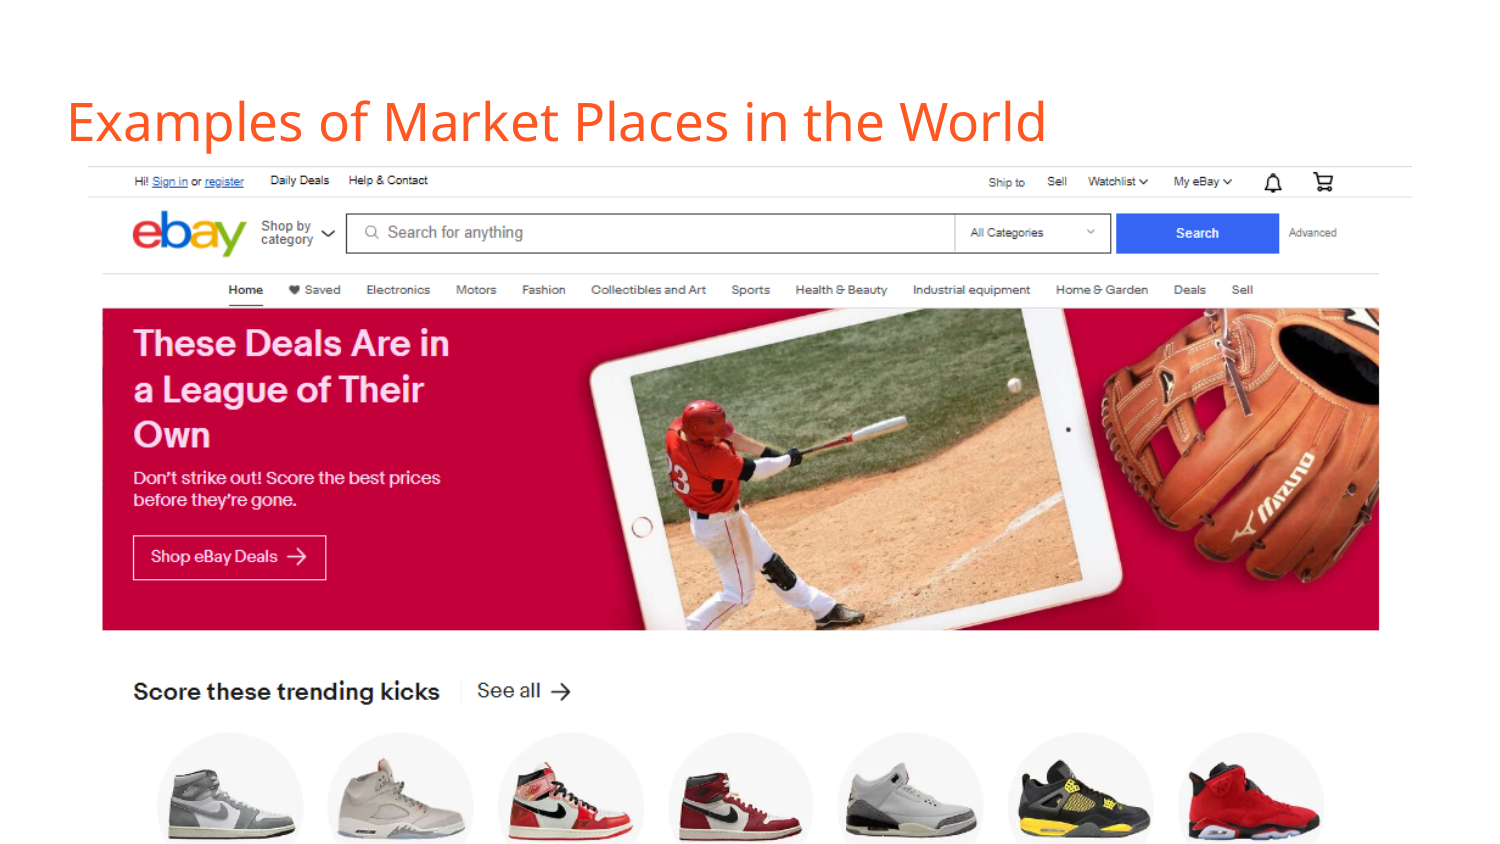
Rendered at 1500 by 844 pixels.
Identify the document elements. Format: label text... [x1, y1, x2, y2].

picture [88, 166, 1412, 844]
title Examples of Market Places in the World [51, 72, 1449, 167]
